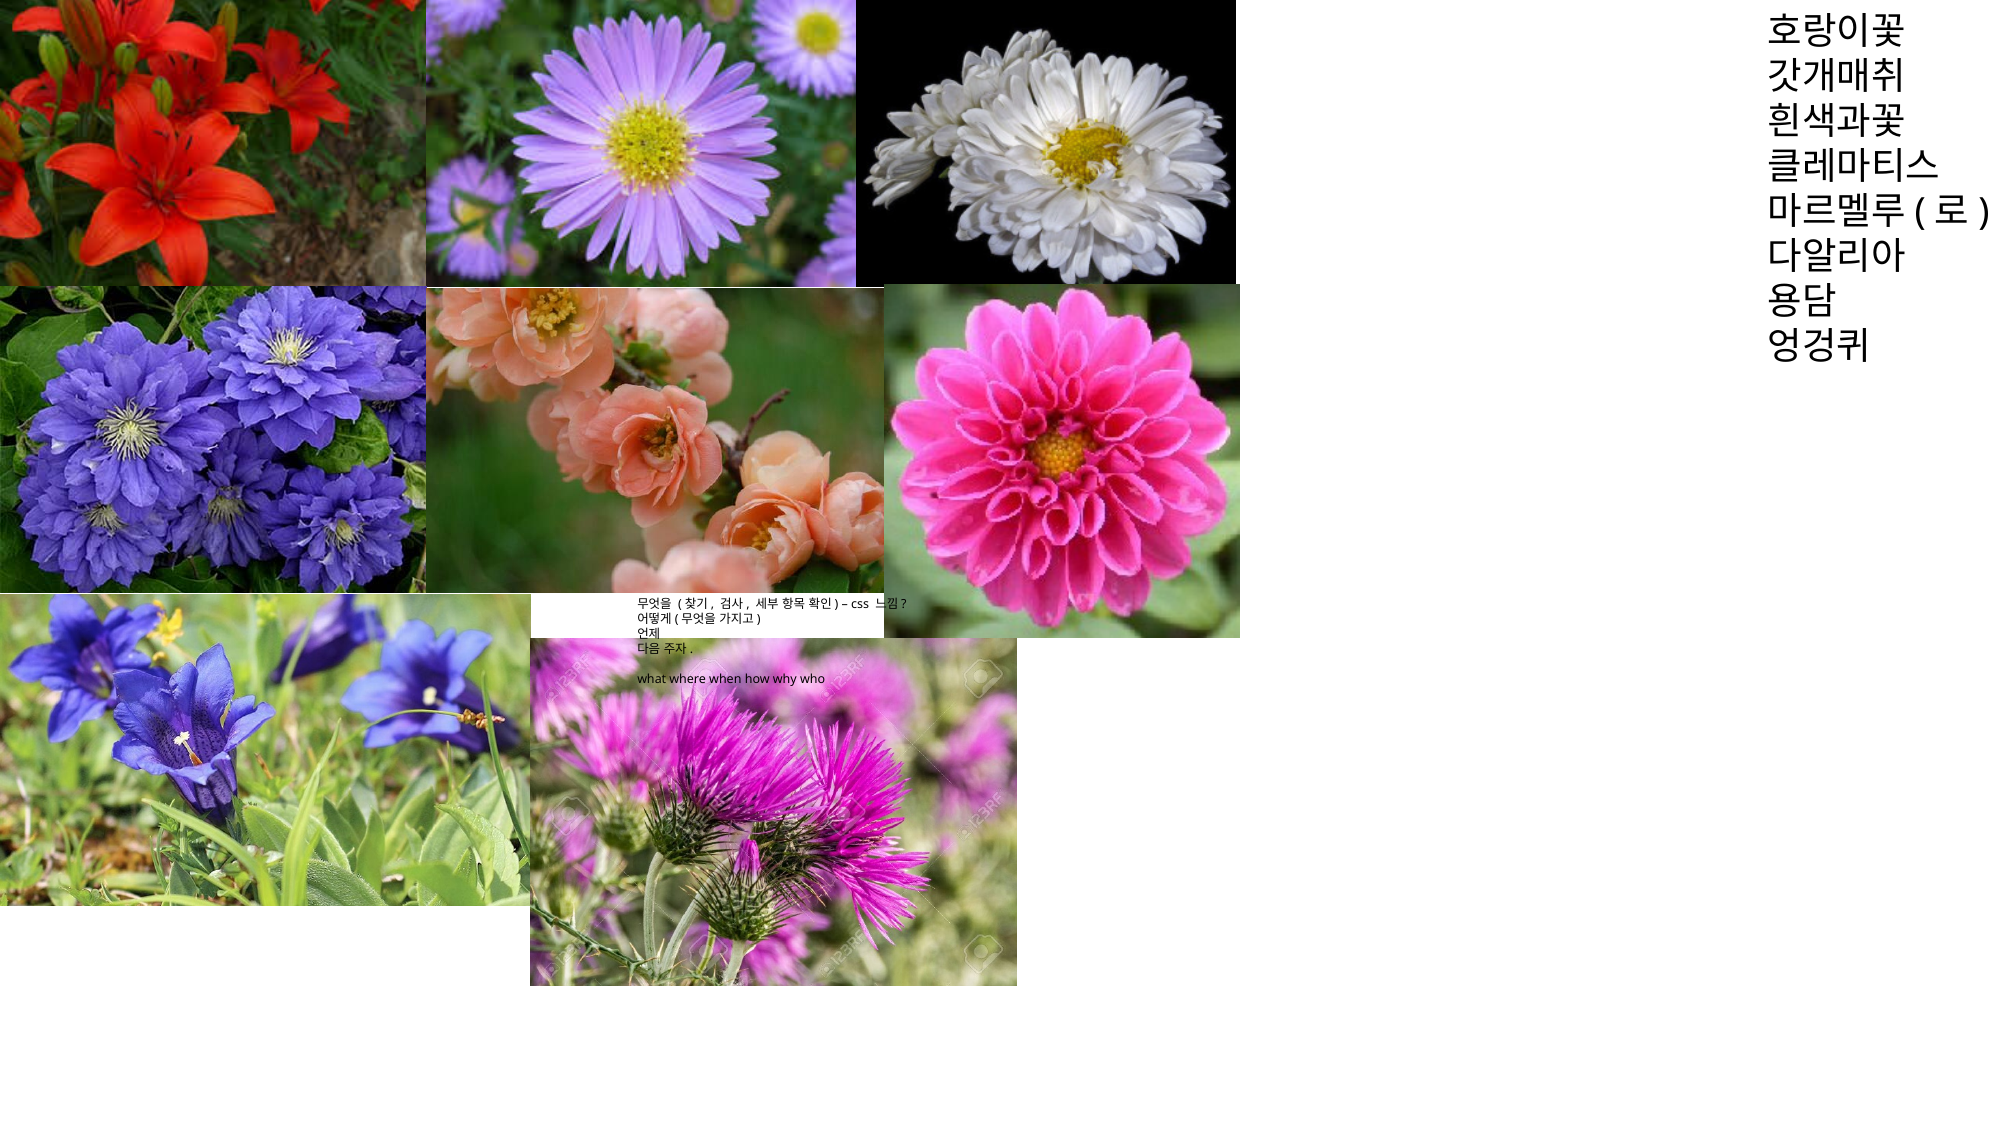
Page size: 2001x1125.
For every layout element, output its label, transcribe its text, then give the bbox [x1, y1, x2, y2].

text_box 호랑이꽃 갓개매취 흰색과꽃 클레마티스 마르멜루(로) 다알리아 용담 엉겅퀴 [1752, 0, 2000, 375]
picture [0, 0, 1240, 986]
text_box 무엇을 (찾기, 검사, 세부 항목 확인) – css 느낌? 어떻게(무엇을 가지고) 언제 다음 주자. what where when how why who [622, 593, 884, 638]
